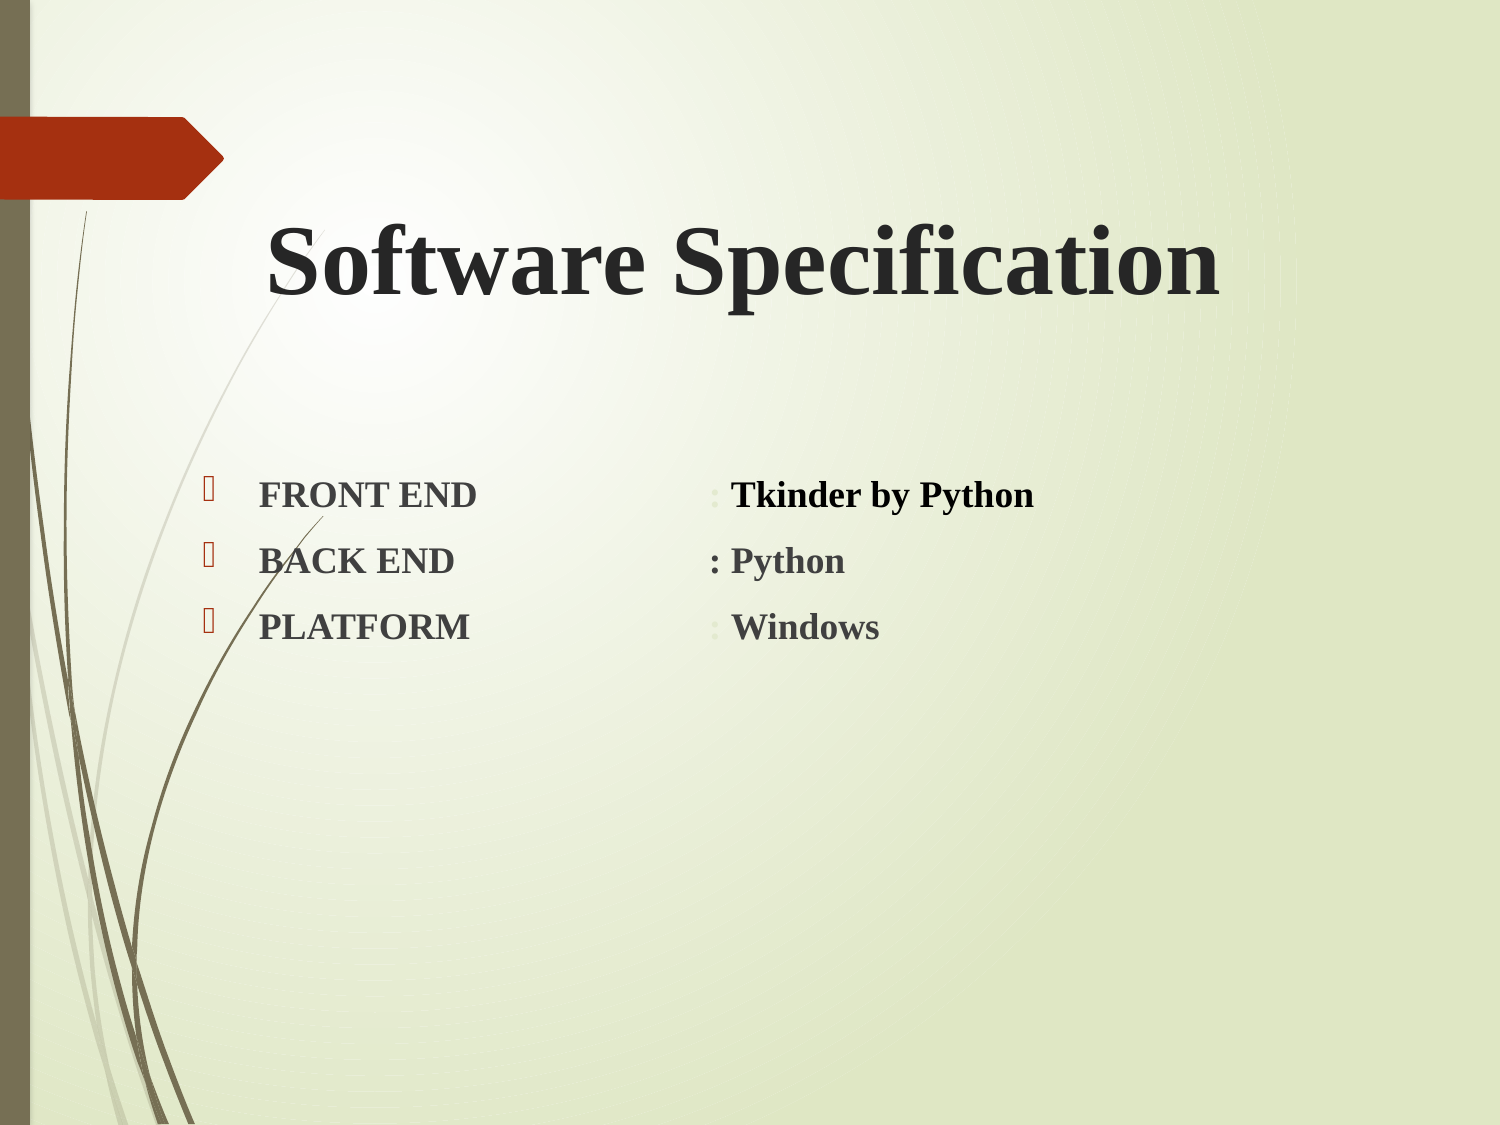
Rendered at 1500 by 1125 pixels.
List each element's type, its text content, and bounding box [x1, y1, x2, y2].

list FRONT END : Tkinder by Python BACK END : Python PLATFORM : Windows [187, 462, 1363, 975]
title Software Specification [162, 187, 1325, 375]
